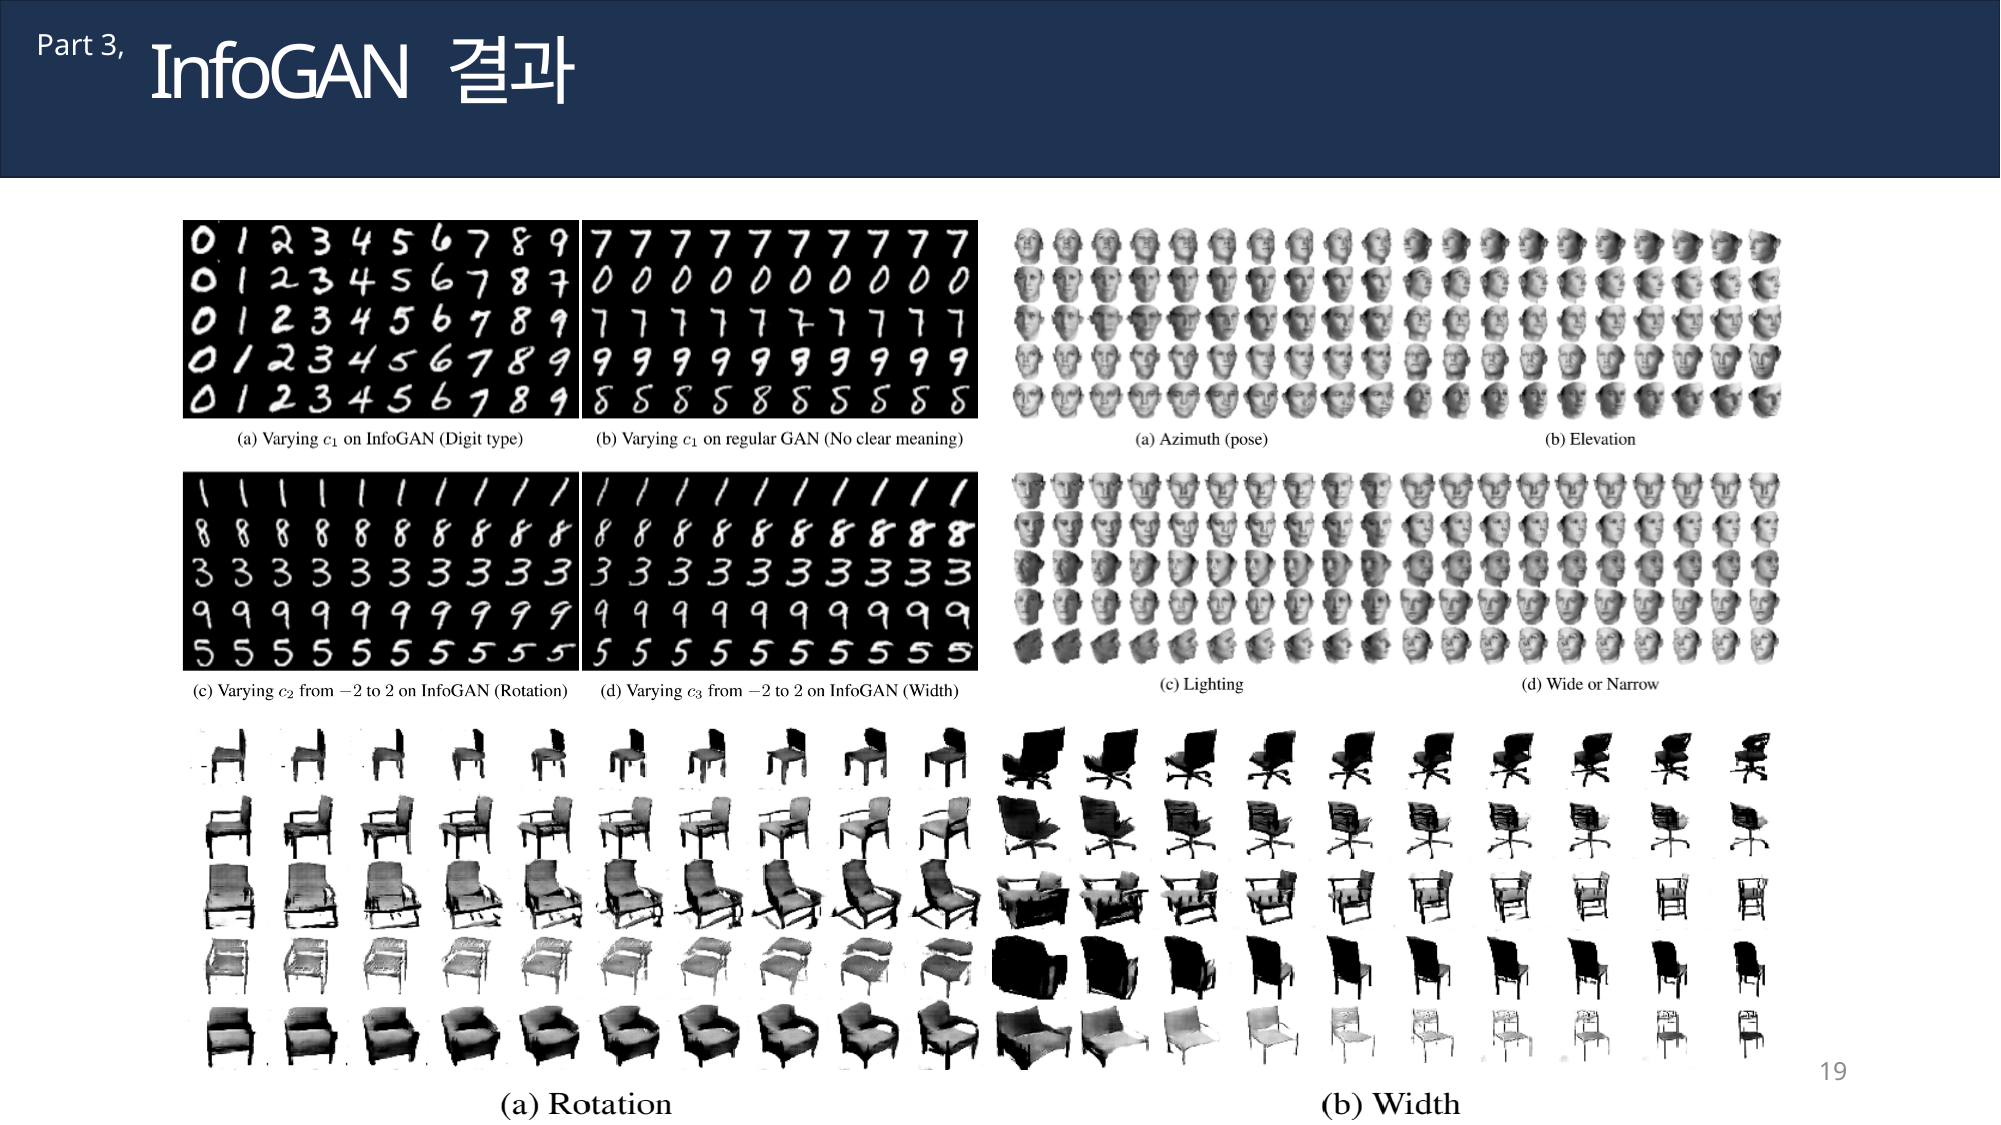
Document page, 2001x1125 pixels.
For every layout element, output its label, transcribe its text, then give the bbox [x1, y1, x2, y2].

text_box [0, 0, 2000, 178]
text_box Part 3, [21, 19, 148, 69]
picture [175, 208, 1796, 1125]
slide_number 19 [1796, 1042, 1863, 1103]
text_box InfoGAN 결과 [134, 16, 593, 122]
